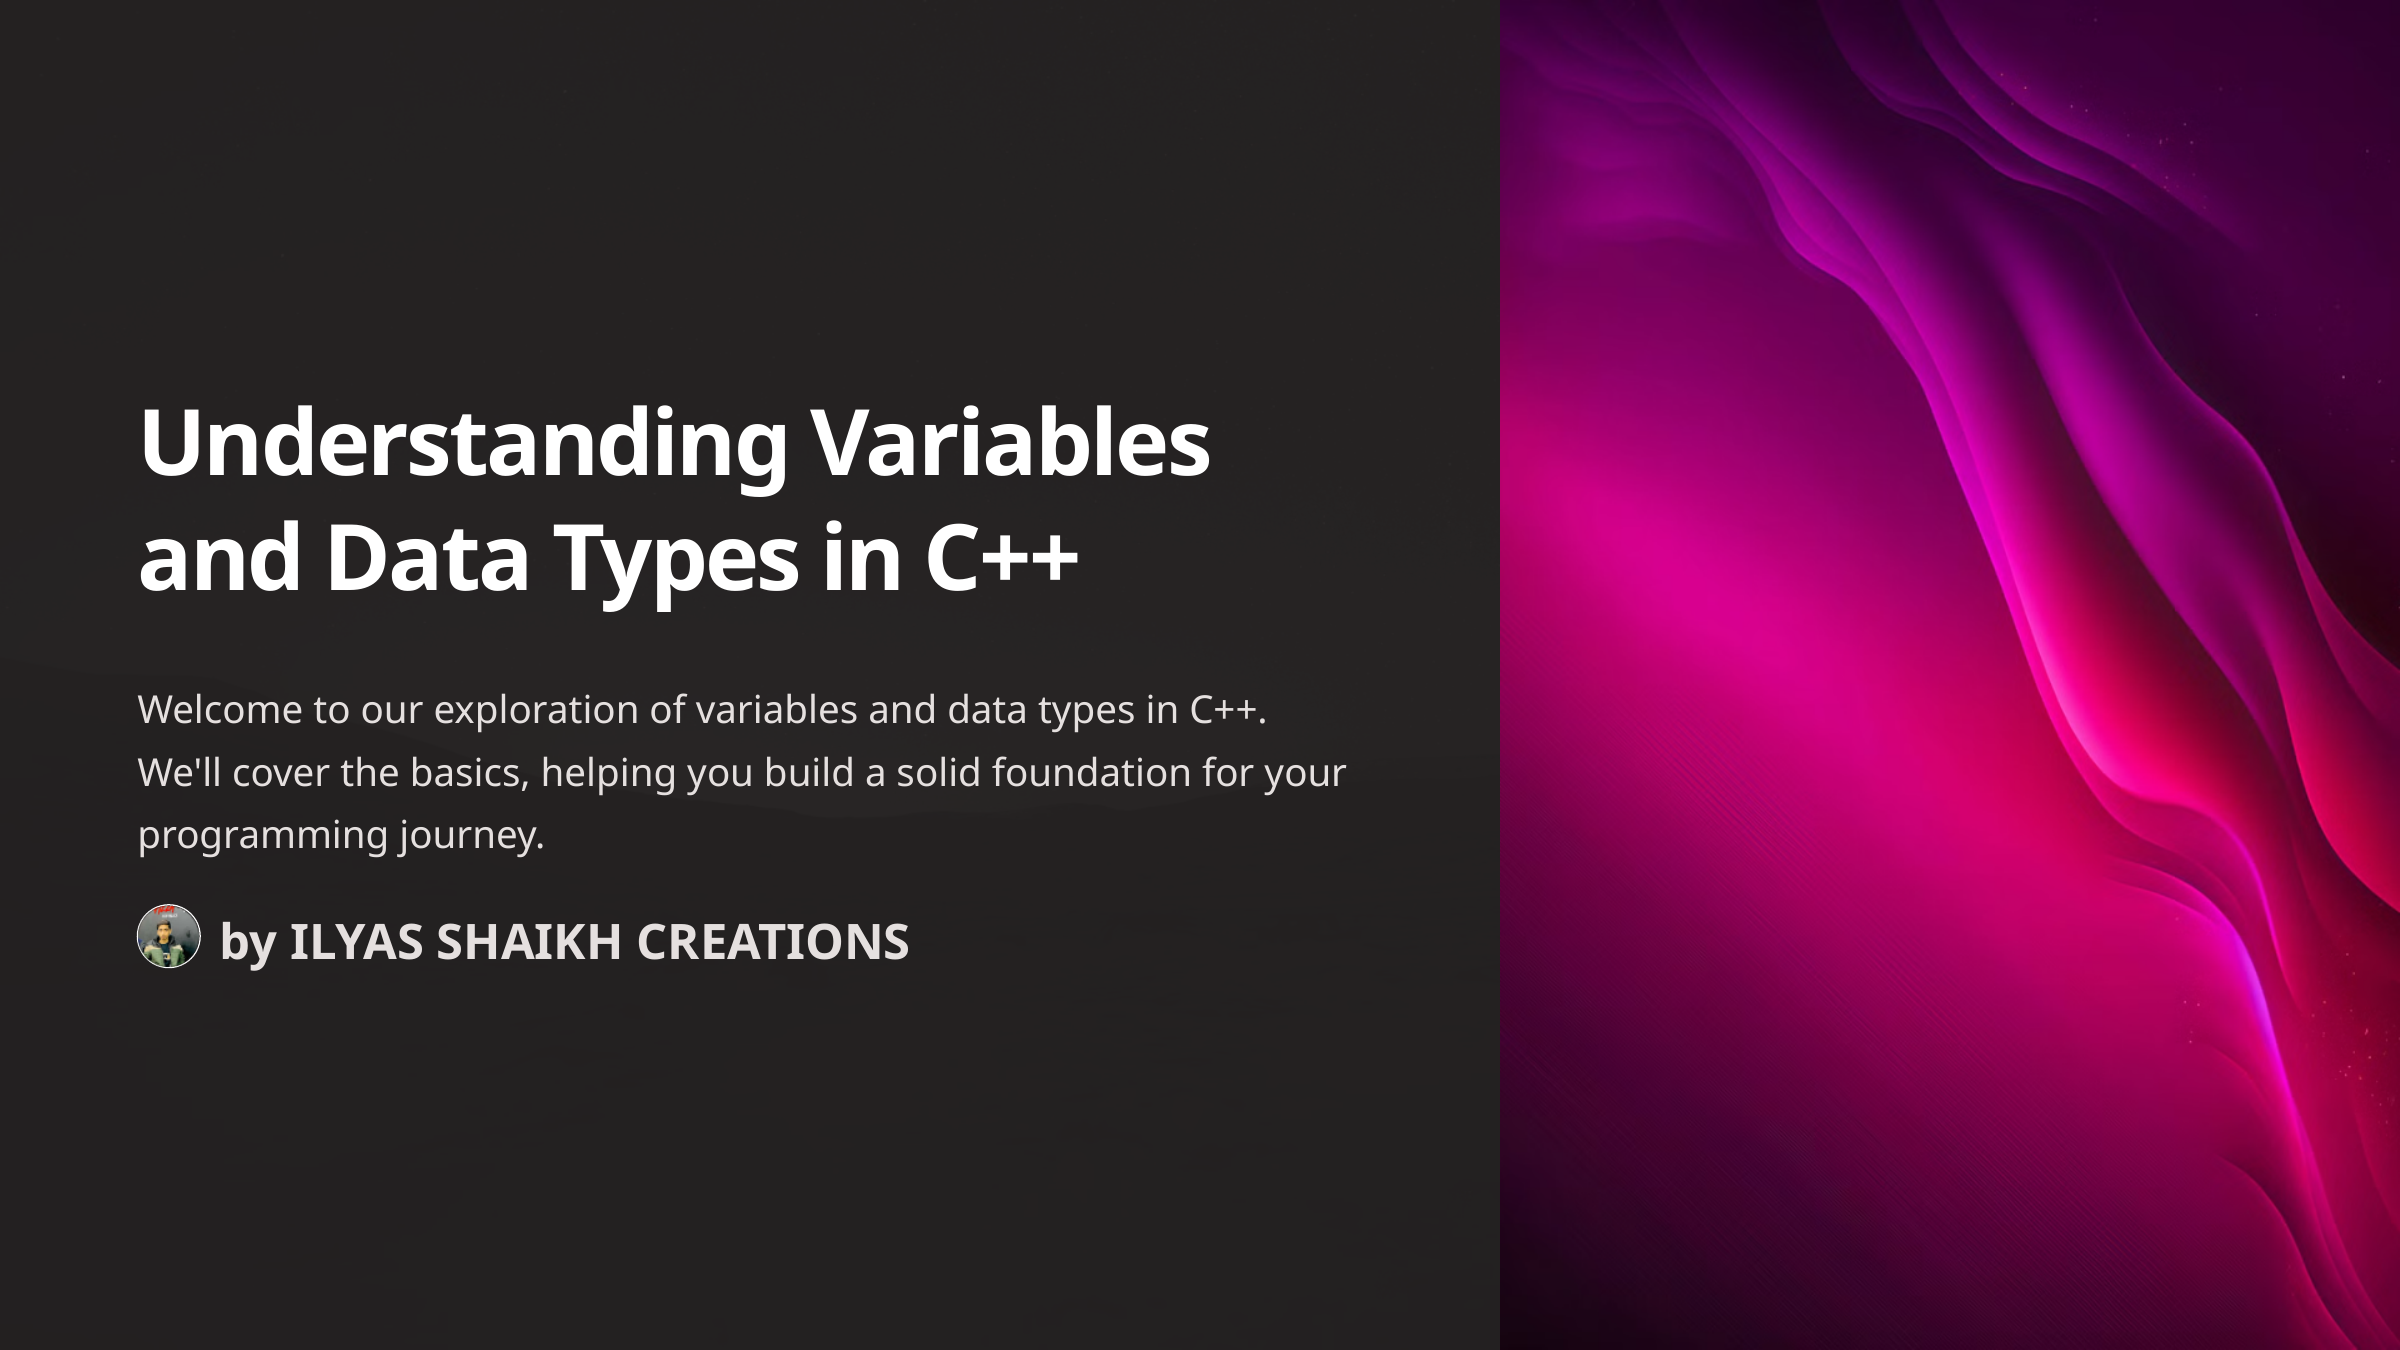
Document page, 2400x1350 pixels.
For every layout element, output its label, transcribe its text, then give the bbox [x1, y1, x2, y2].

text_box by ILYAS SHAIKH CREATIONS [219, 901, 897, 971]
picture [138, 906, 199, 967]
text_box Welcome to our exploration of variables and data types in C++. We'll cover the basics, helping you build a solid foundation for your programming journey. [137, 669, 1363, 858]
picture [1499, 0, 2400, 1350]
text_box Understanding Variables and Data Types in C++ [137, 379, 1363, 611]
